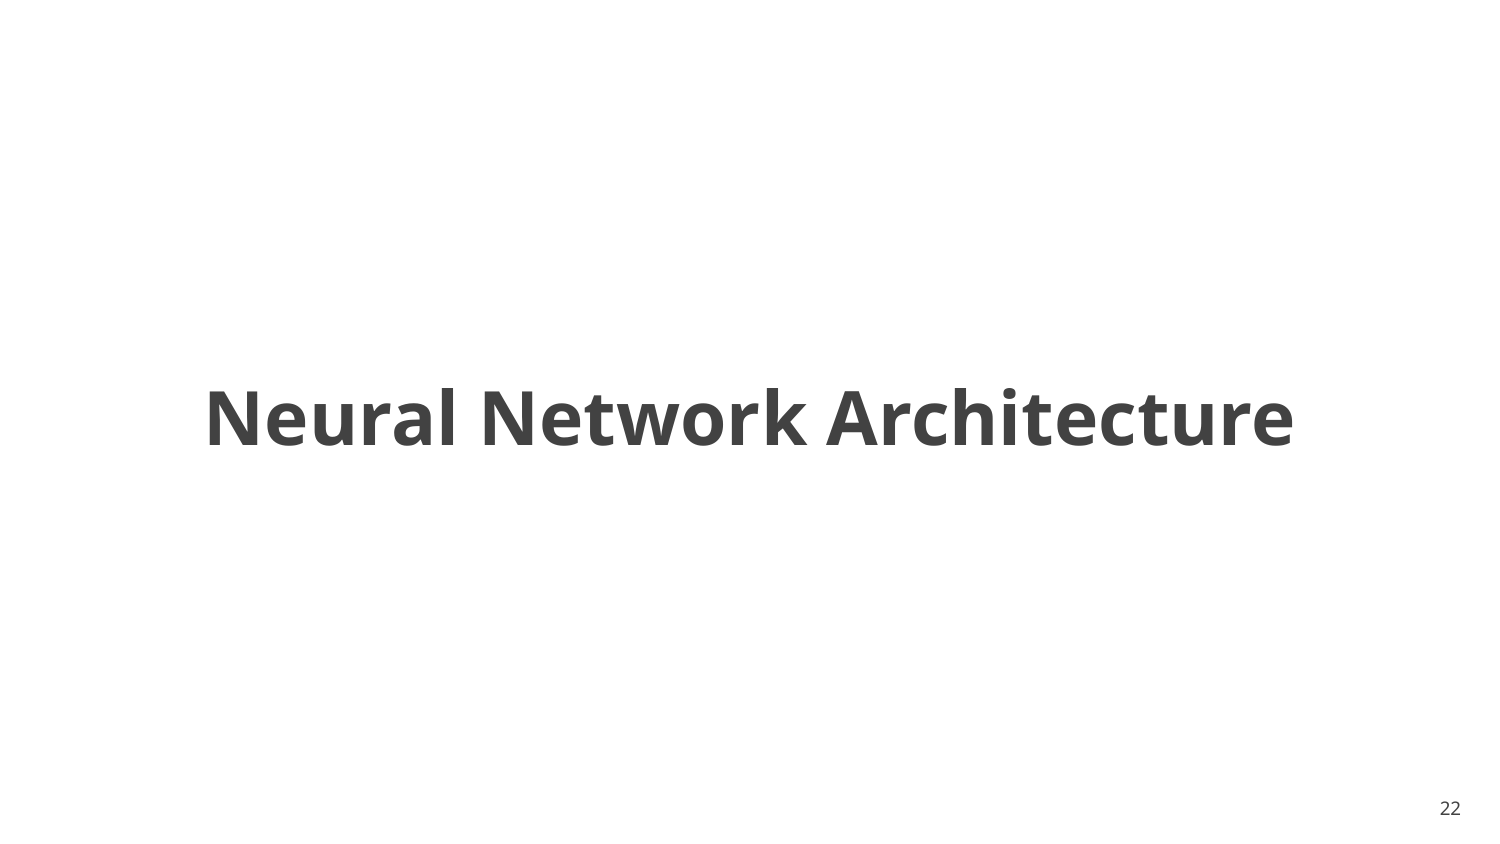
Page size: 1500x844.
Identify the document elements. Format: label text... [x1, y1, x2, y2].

title Neural Network Architecture [173, 355, 1327, 473]
slide_number ‹#› [1386, 777, 1477, 842]
